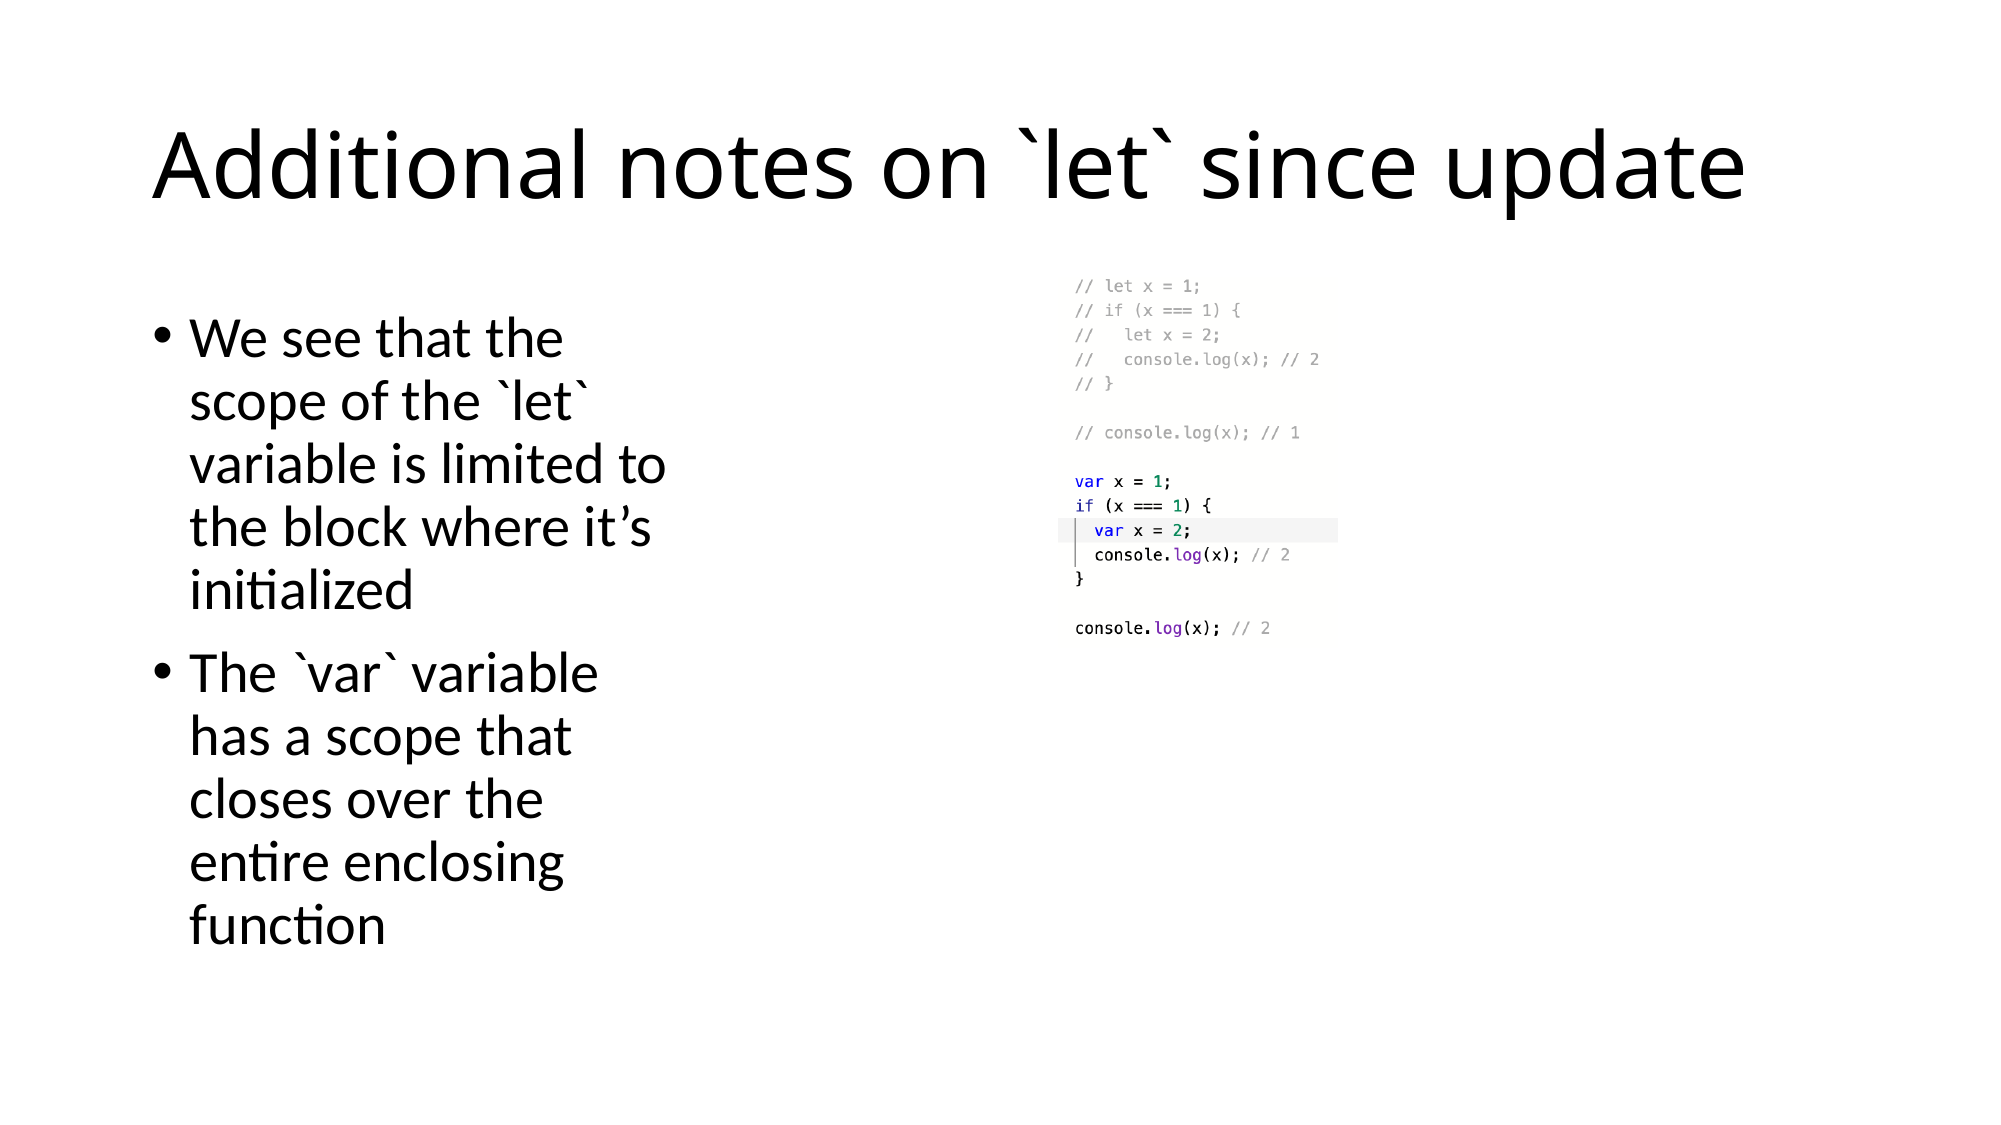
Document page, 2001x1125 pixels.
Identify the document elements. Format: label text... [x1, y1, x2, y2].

title Additional notes on `let` since update [137, 59, 1863, 278]
list We see that the scope of the `let` variable is limited to the block where it’s initialized The `var` variable has a scope that closes over the entire enclosing function [137, 299, 694, 1014]
picture [1058, 277, 1338, 648]
